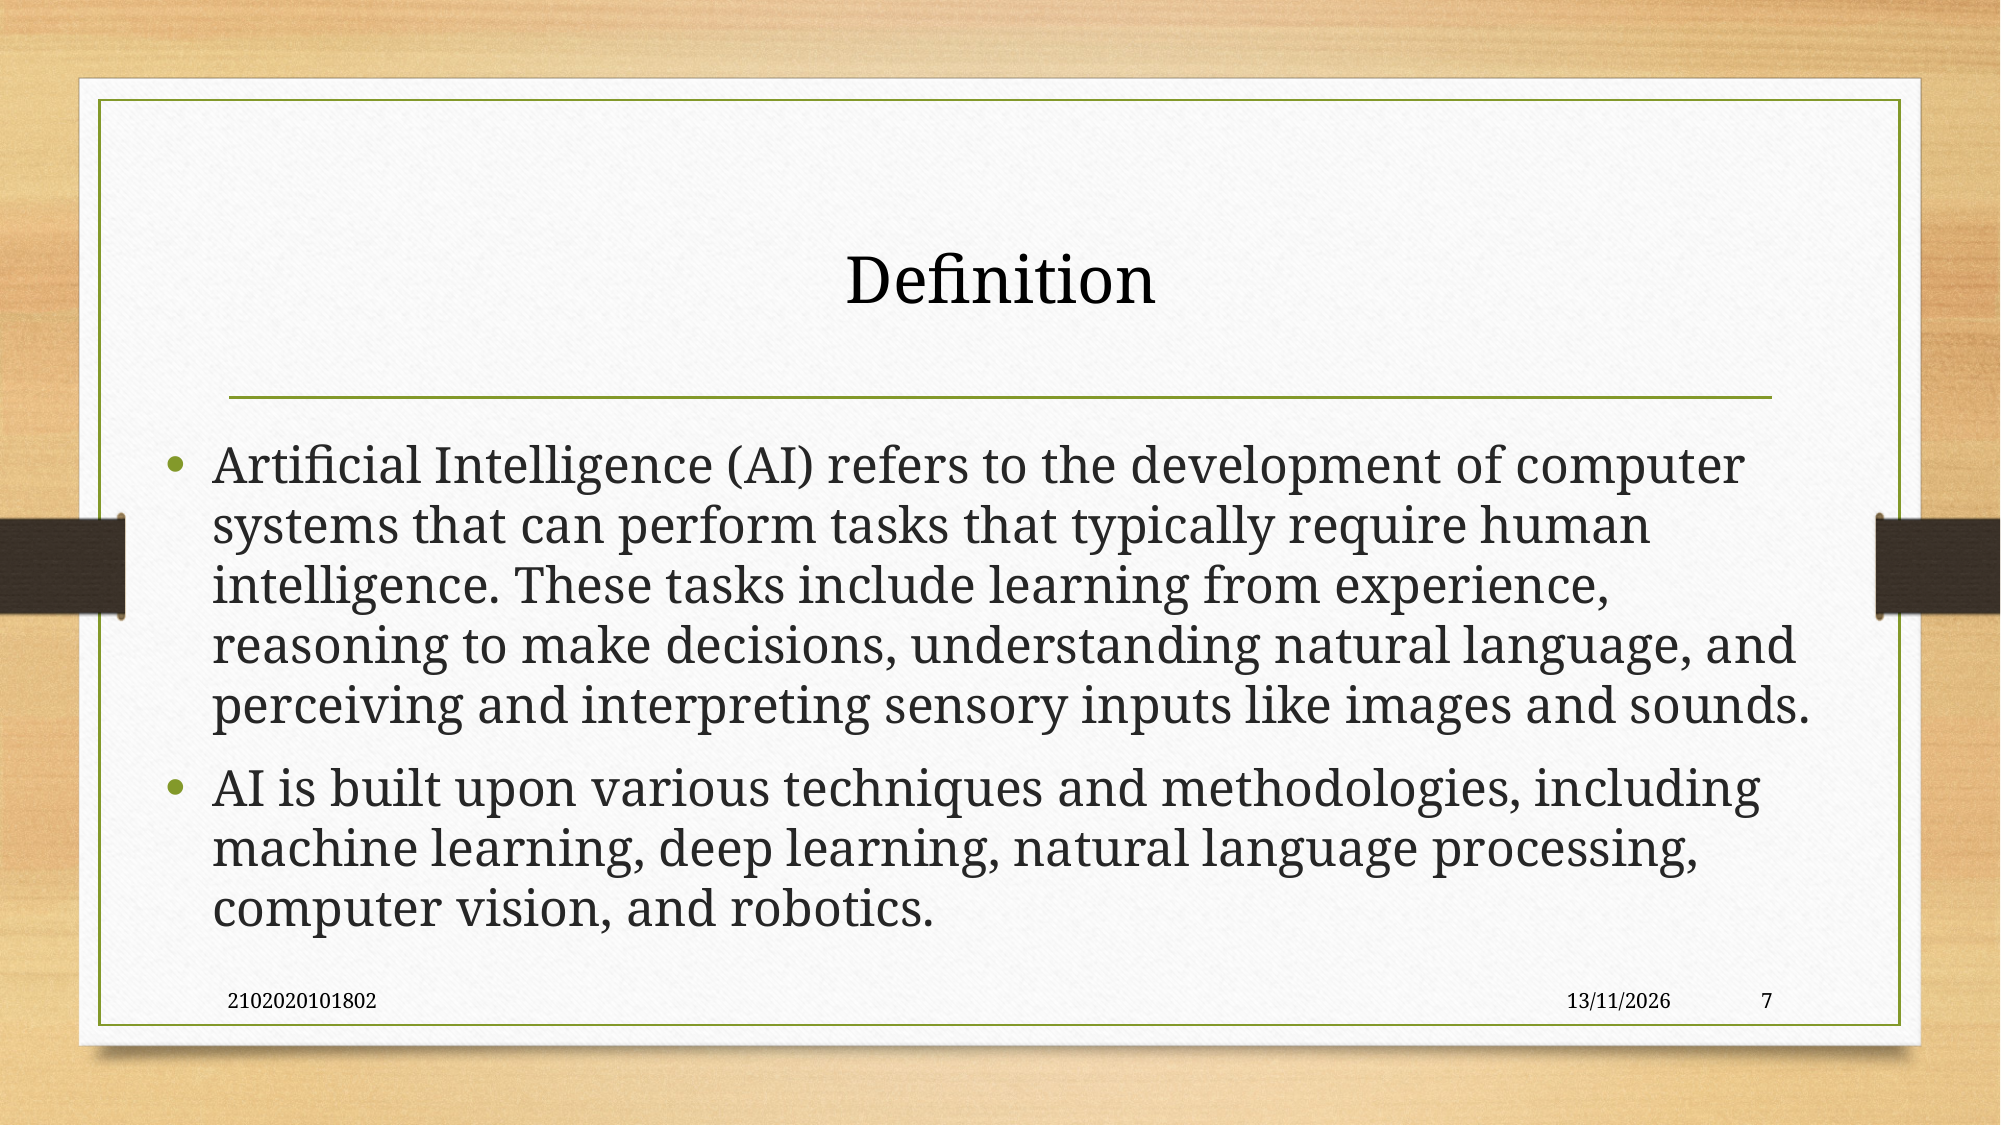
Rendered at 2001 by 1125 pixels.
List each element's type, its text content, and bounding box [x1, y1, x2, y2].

title [118, 34, 1844, 252]
slide_number 19-Apr-24 [1423, 979, 1686, 1025]
slide_number 7 [1698, 979, 1788, 1025]
list Artificial Intelligence (AI) refers to the development of computer systems that can perform tasks that typically require human intelligence. These tasks include learning from experience, reasoning to make decisions, understanding natural language, and perceiving and interpreting sensory inputs like images and sounds. AI is built upon various techniques and methodologies, including machine learning, deep learning, natural language processing, computer vision, and robotics. [150, 426, 1876, 1125]
picture [0, 0, 2001, 1125]
footer 2102020101802 [212, 979, 1411, 1025]
text_box Definition [779, 138, 1183, 357]
